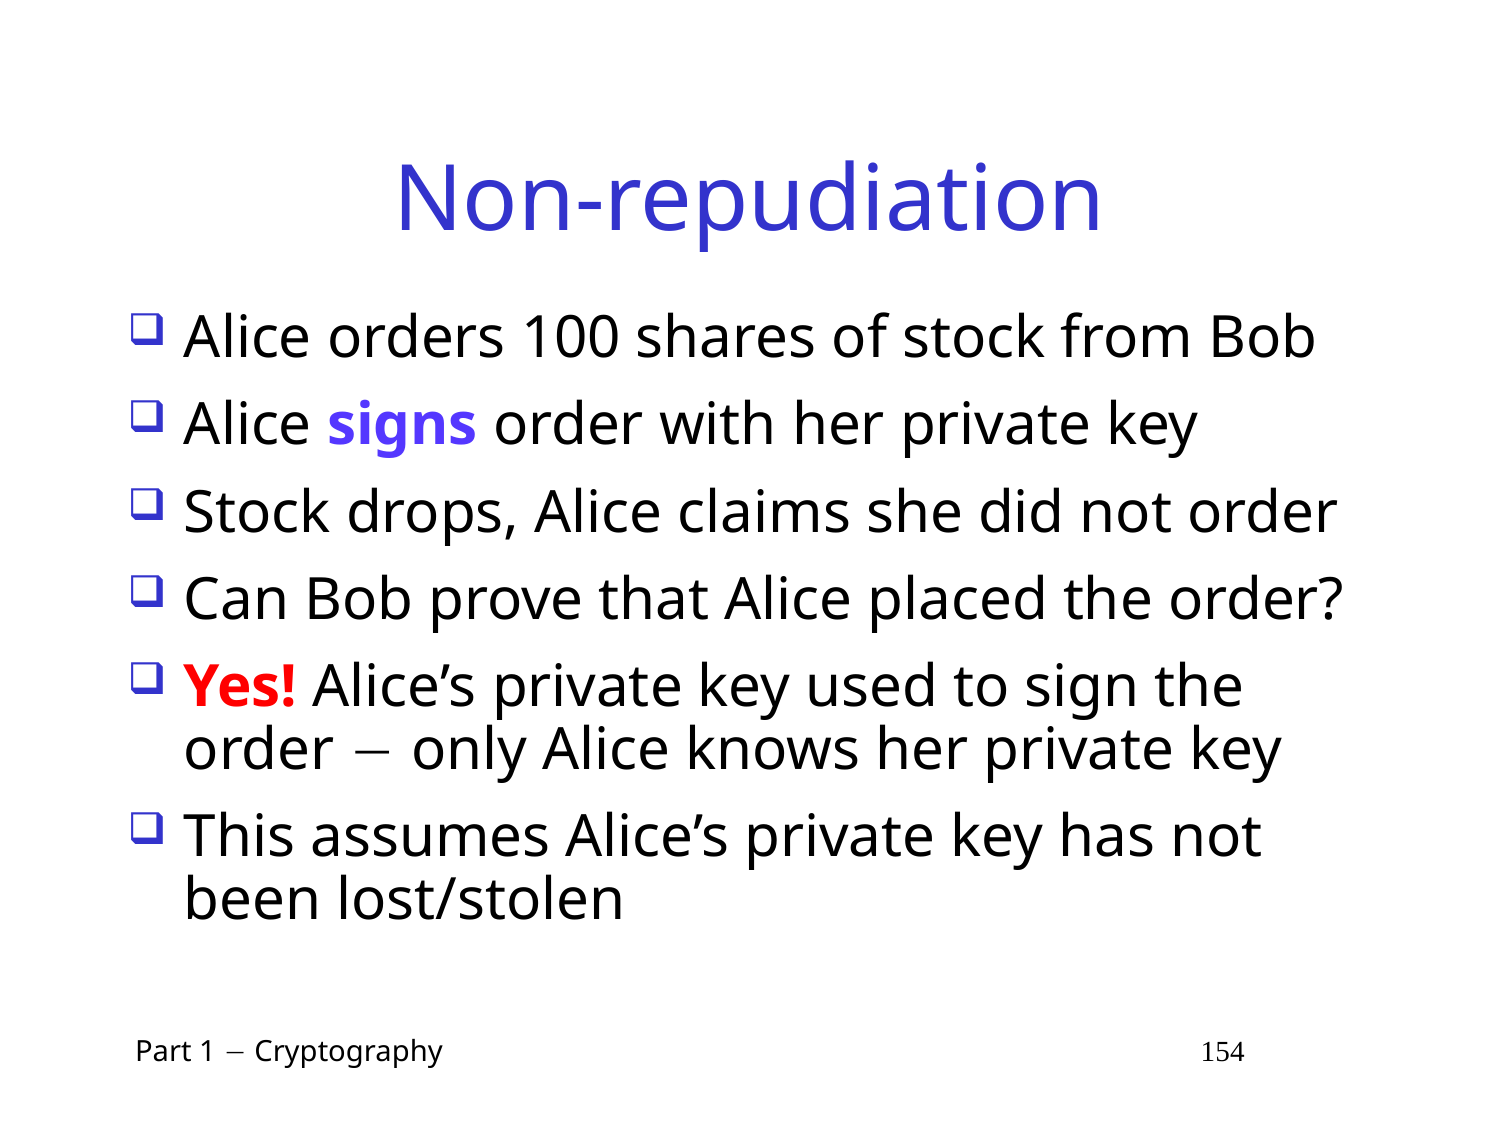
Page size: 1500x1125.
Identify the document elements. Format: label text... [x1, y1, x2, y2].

list Alice orders 100 shares of stock from Bob Alice signs order with her private key Stock drops, Alice claims she did not order Can Bob prove that Alice placed the order? Yes! Alice’s private key used to sign the order  only Alice knows her private key This assumes Alice’s private key has not been lost/stolen [112, 299, 1388, 976]
footer Part 1  Cryptography 154 [112, 1024, 1401, 1101]
title Non-repudiation [112, 99, 1388, 288]
